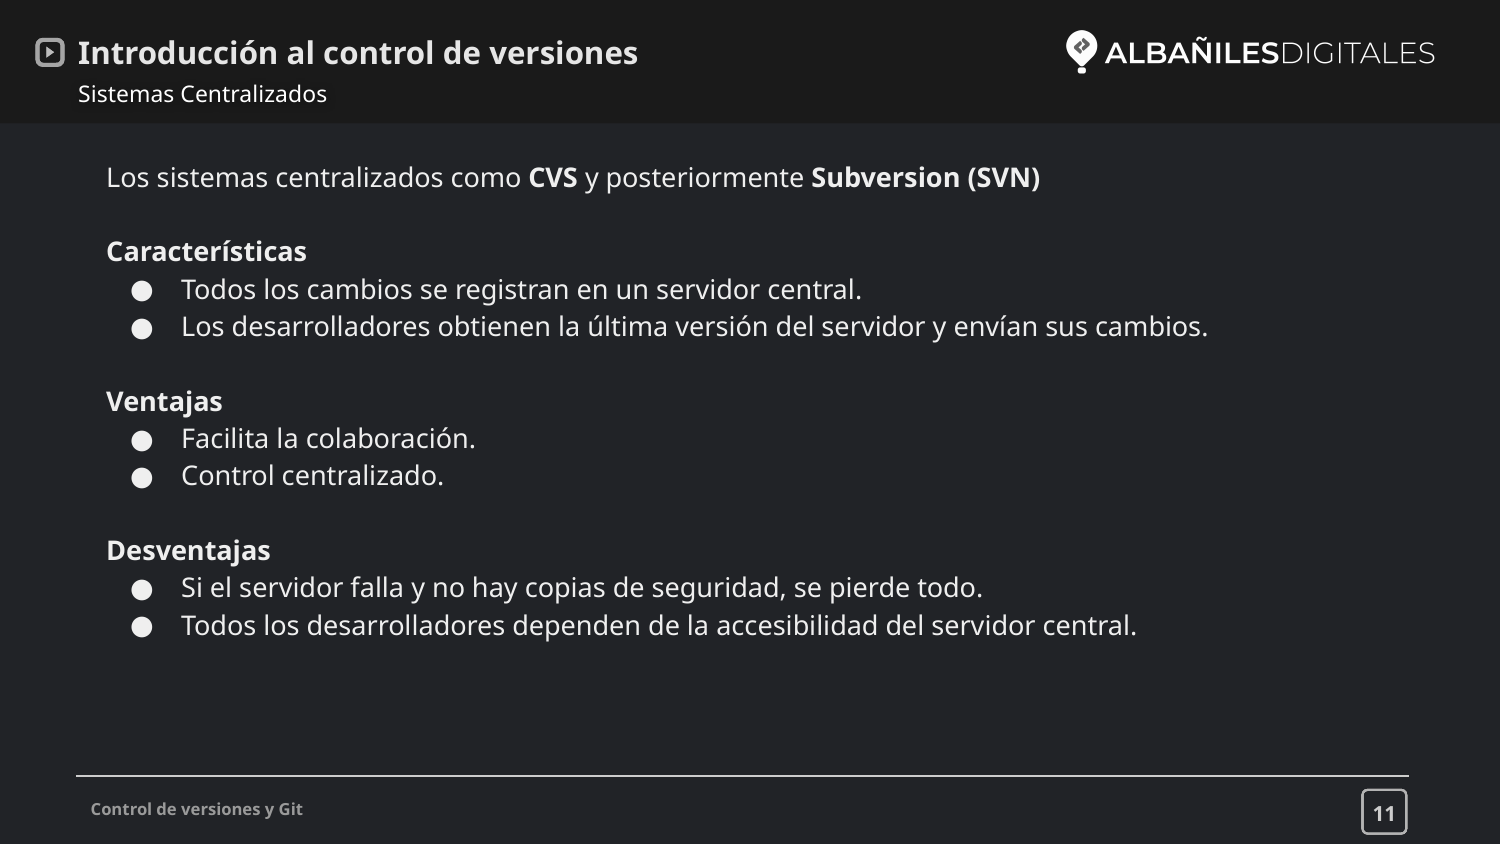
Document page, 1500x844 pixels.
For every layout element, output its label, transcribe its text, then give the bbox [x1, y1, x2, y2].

list Los sistemas centralizados como CVS y posteriormente Subversion (SVN) Características Todos los cambios se registran en un servidor central. Los desarrolladores obtienen la última versión del servidor y envían sus cambios. Ventajas Facilita la colaboración. Control centralizado. Desventajas Si el servidor falla y no hay copias de seguridad, se pierde todo. Todos los desarrolladores dependen de la accesibilidad del servidor central. [91, 140, 1402, 756]
slide_number 11 [1352, 785, 1417, 844]
title Introducción al control de versiones [63, 18, 934, 61]
picture [1066, 30, 1439, 74]
subtitle Sistemas Centralizados [63, 64, 1324, 114]
